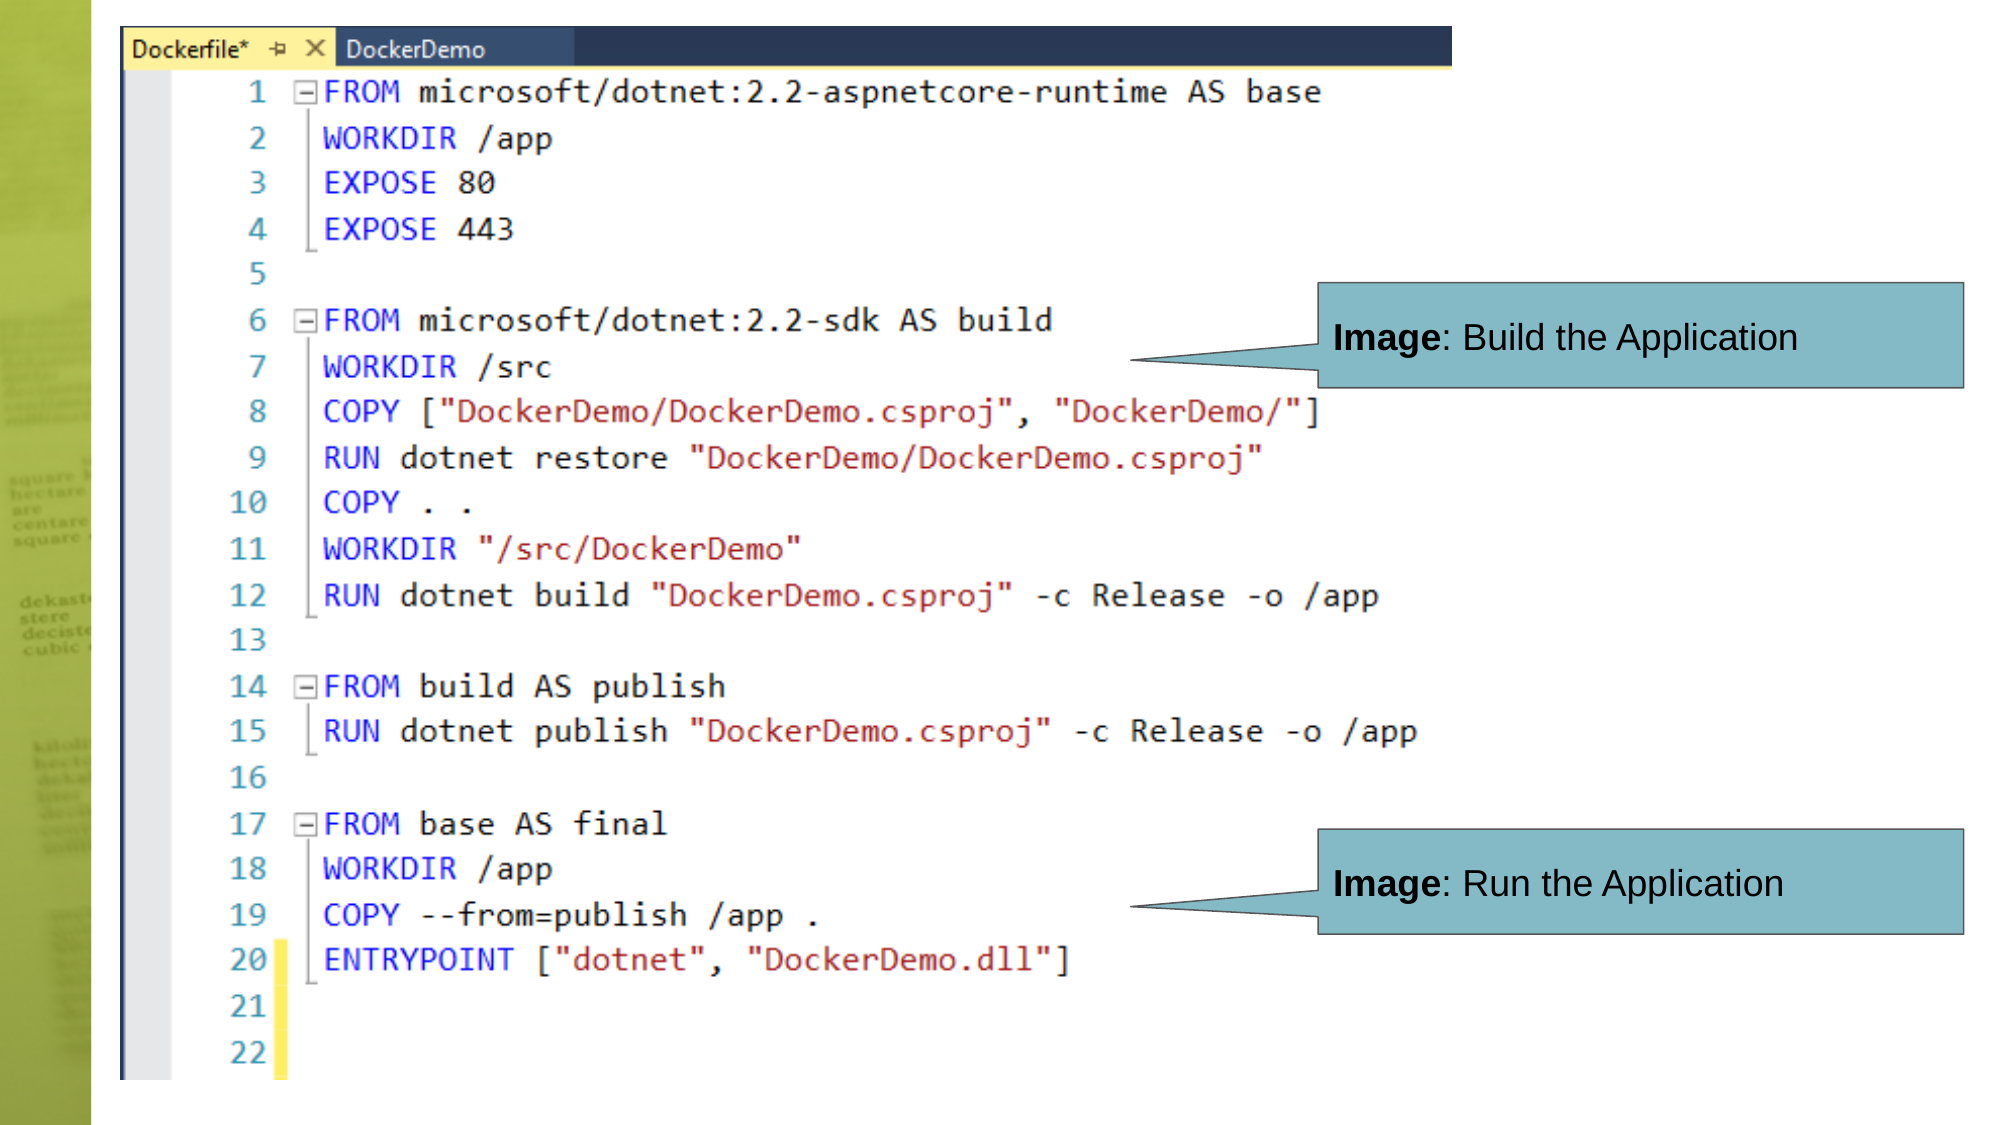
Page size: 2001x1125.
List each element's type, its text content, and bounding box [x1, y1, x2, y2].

text_box Image: Build the Application [1455, 282, 1964, 388]
picture [0, 0, 92, 1125]
picture [120, 26, 1452, 1080]
text_box Image: Run the Application [1455, 829, 1964, 935]
